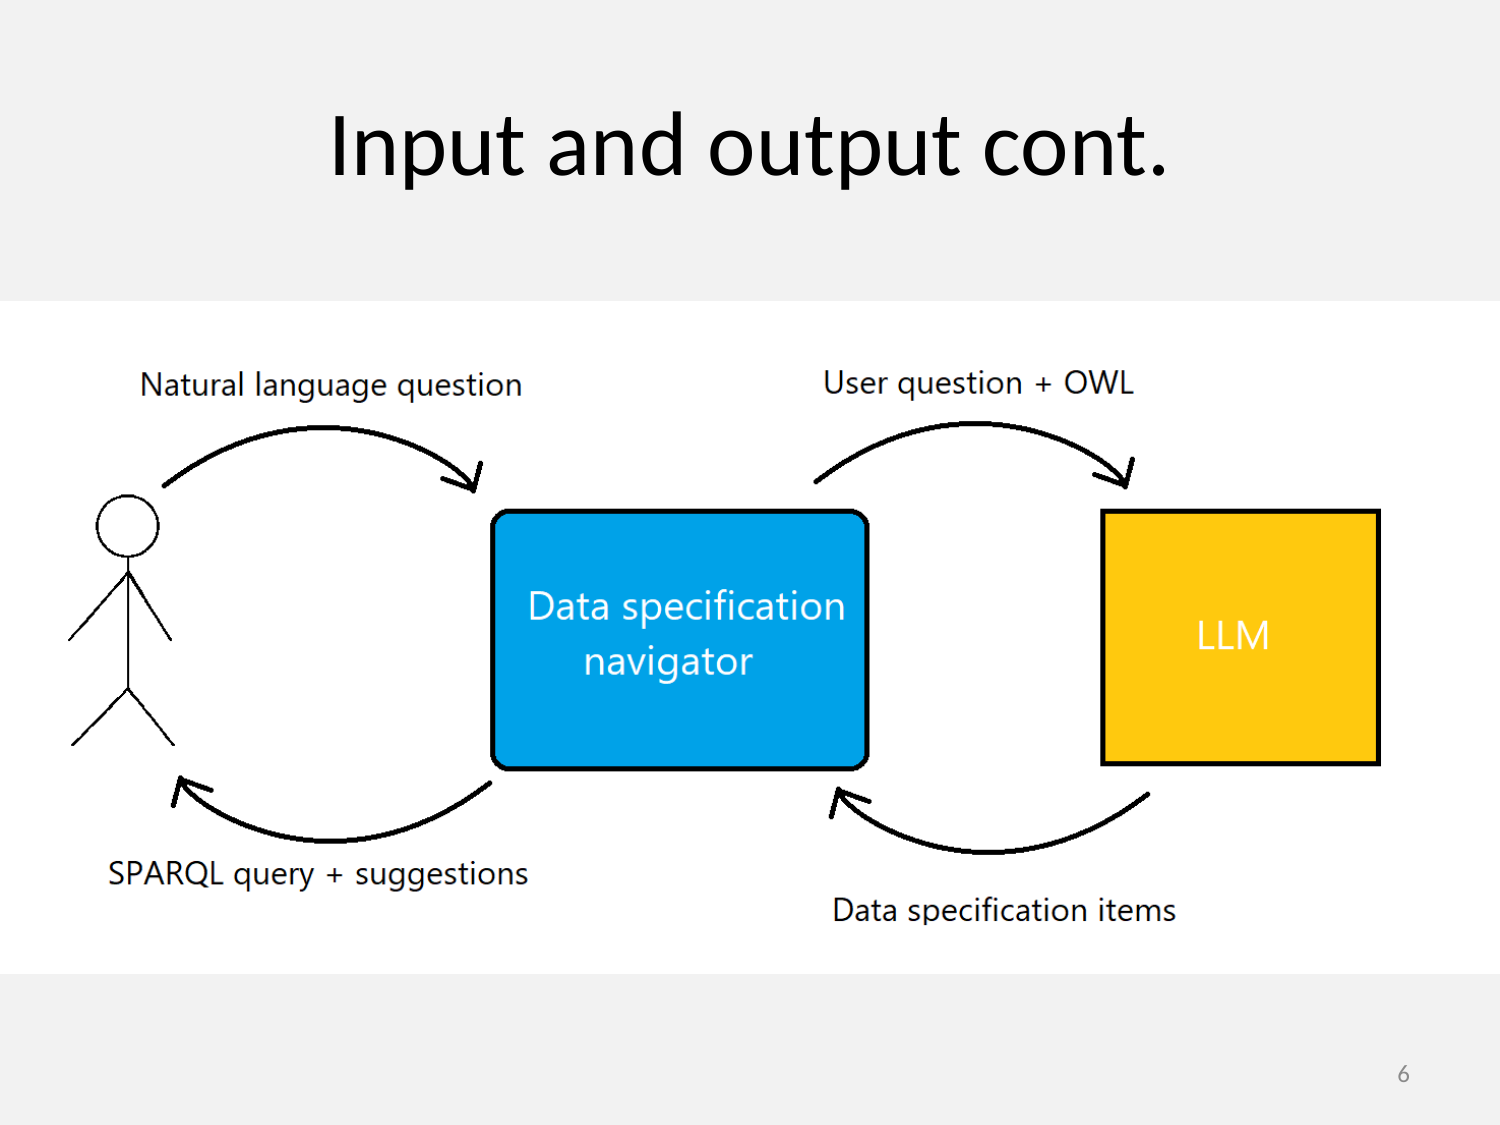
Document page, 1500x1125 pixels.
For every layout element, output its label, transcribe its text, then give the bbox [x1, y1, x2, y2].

picture [0, 301, 1500, 974]
title Input and output cont. [75, 45, 1425, 233]
slide_number 6 [1074, 1042, 1425, 1103]
